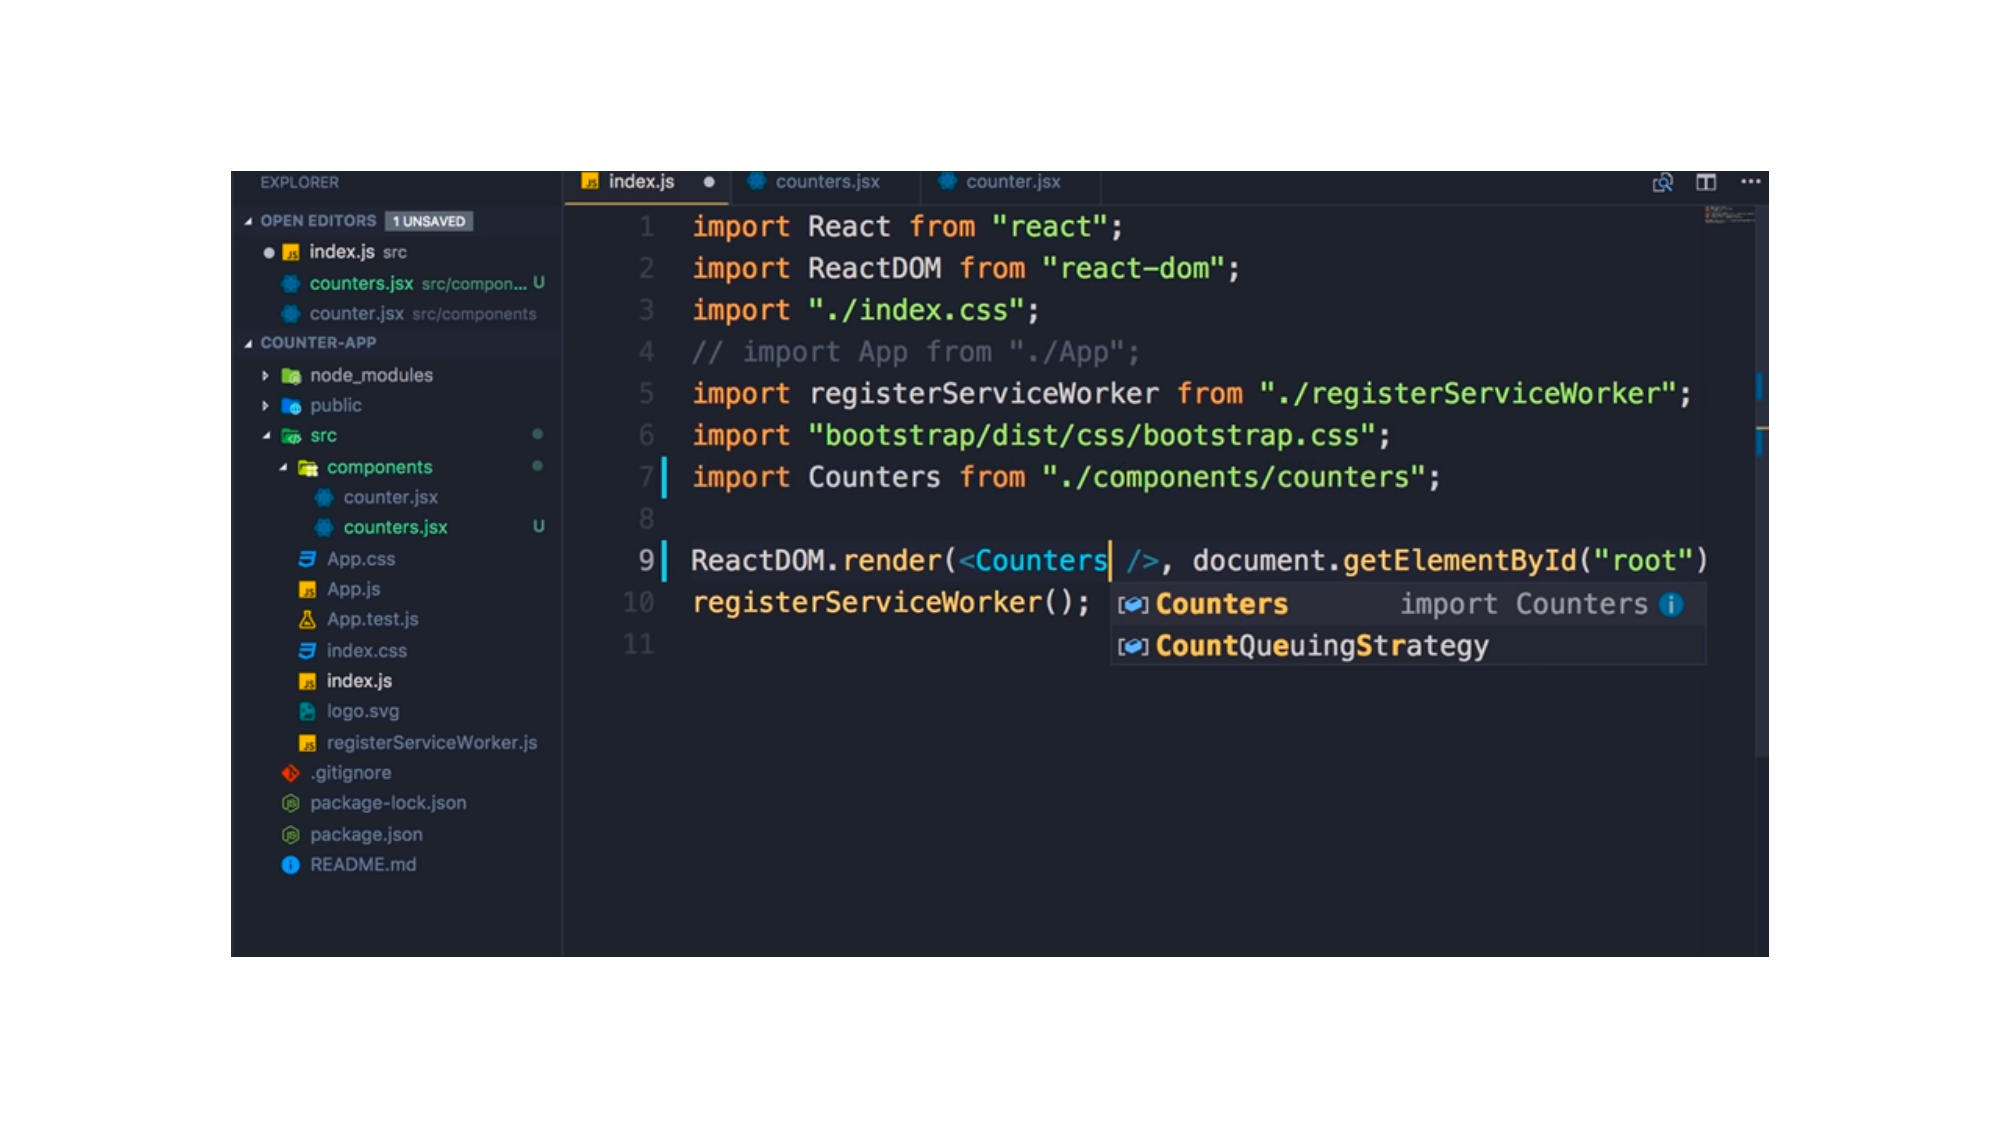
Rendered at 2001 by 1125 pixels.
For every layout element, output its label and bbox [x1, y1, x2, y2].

picture [231, 171, 1769, 957]
picture [751, 175, 763, 185]
